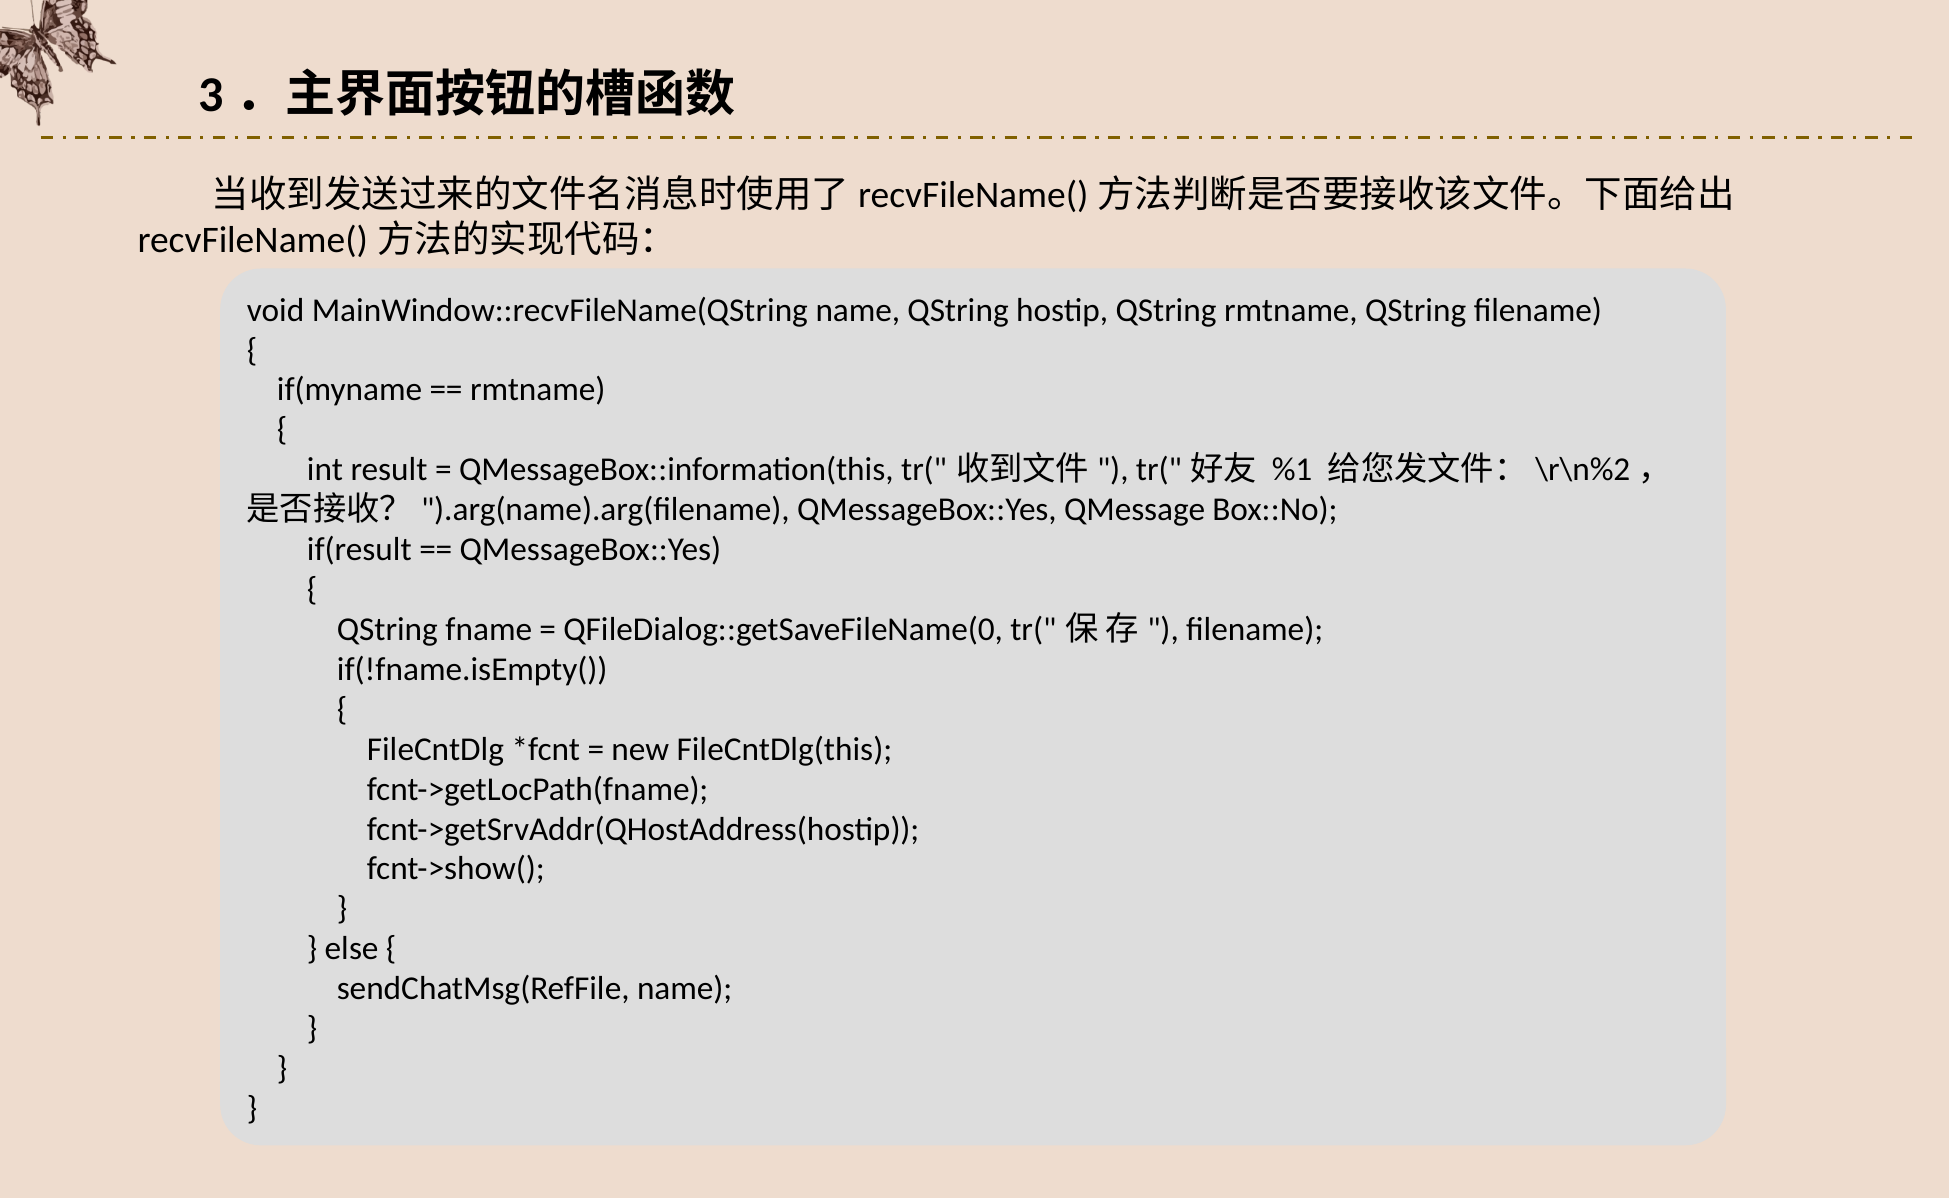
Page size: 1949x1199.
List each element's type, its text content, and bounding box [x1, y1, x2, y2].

text_box void MainWindow::recvFileName(QString name, QString hostip, QString rmtname, QString filename) { if(myname == rmtname) { int result = QMessageBox::information(this, tr("收到文件"), tr("好友 %1 给您发文件：\r\n%2，是否接收？").arg(name).arg(filename), QMessageBox::Yes, QMessage Box::No); if(result == QMessageBox::Yes) { QString fname = QFileDialog::getSaveFileName(0, tr("保 存"), filename); if(!fname.isEmpty()) { FileCntDlg *fcnt = new FileCntDlg(this); fcnt->getLocPath(fname); fcnt->getSrvAddr(QHostAddress(hostip)); fcnt->show(); } } else { sendChatMsg(RefFile, name); } } } [220, 268, 1727, 1146]
text_box 当收到发送过来的文件名消息时使用了recvFileName()方法判断是否要接收该文件。下面给出recvFileName()方法的实现代码： [122, 162, 1828, 268]
picture [0, 0, 142, 138]
text_box 3．主界面按钮的槽函数 [183, 53, 751, 129]
